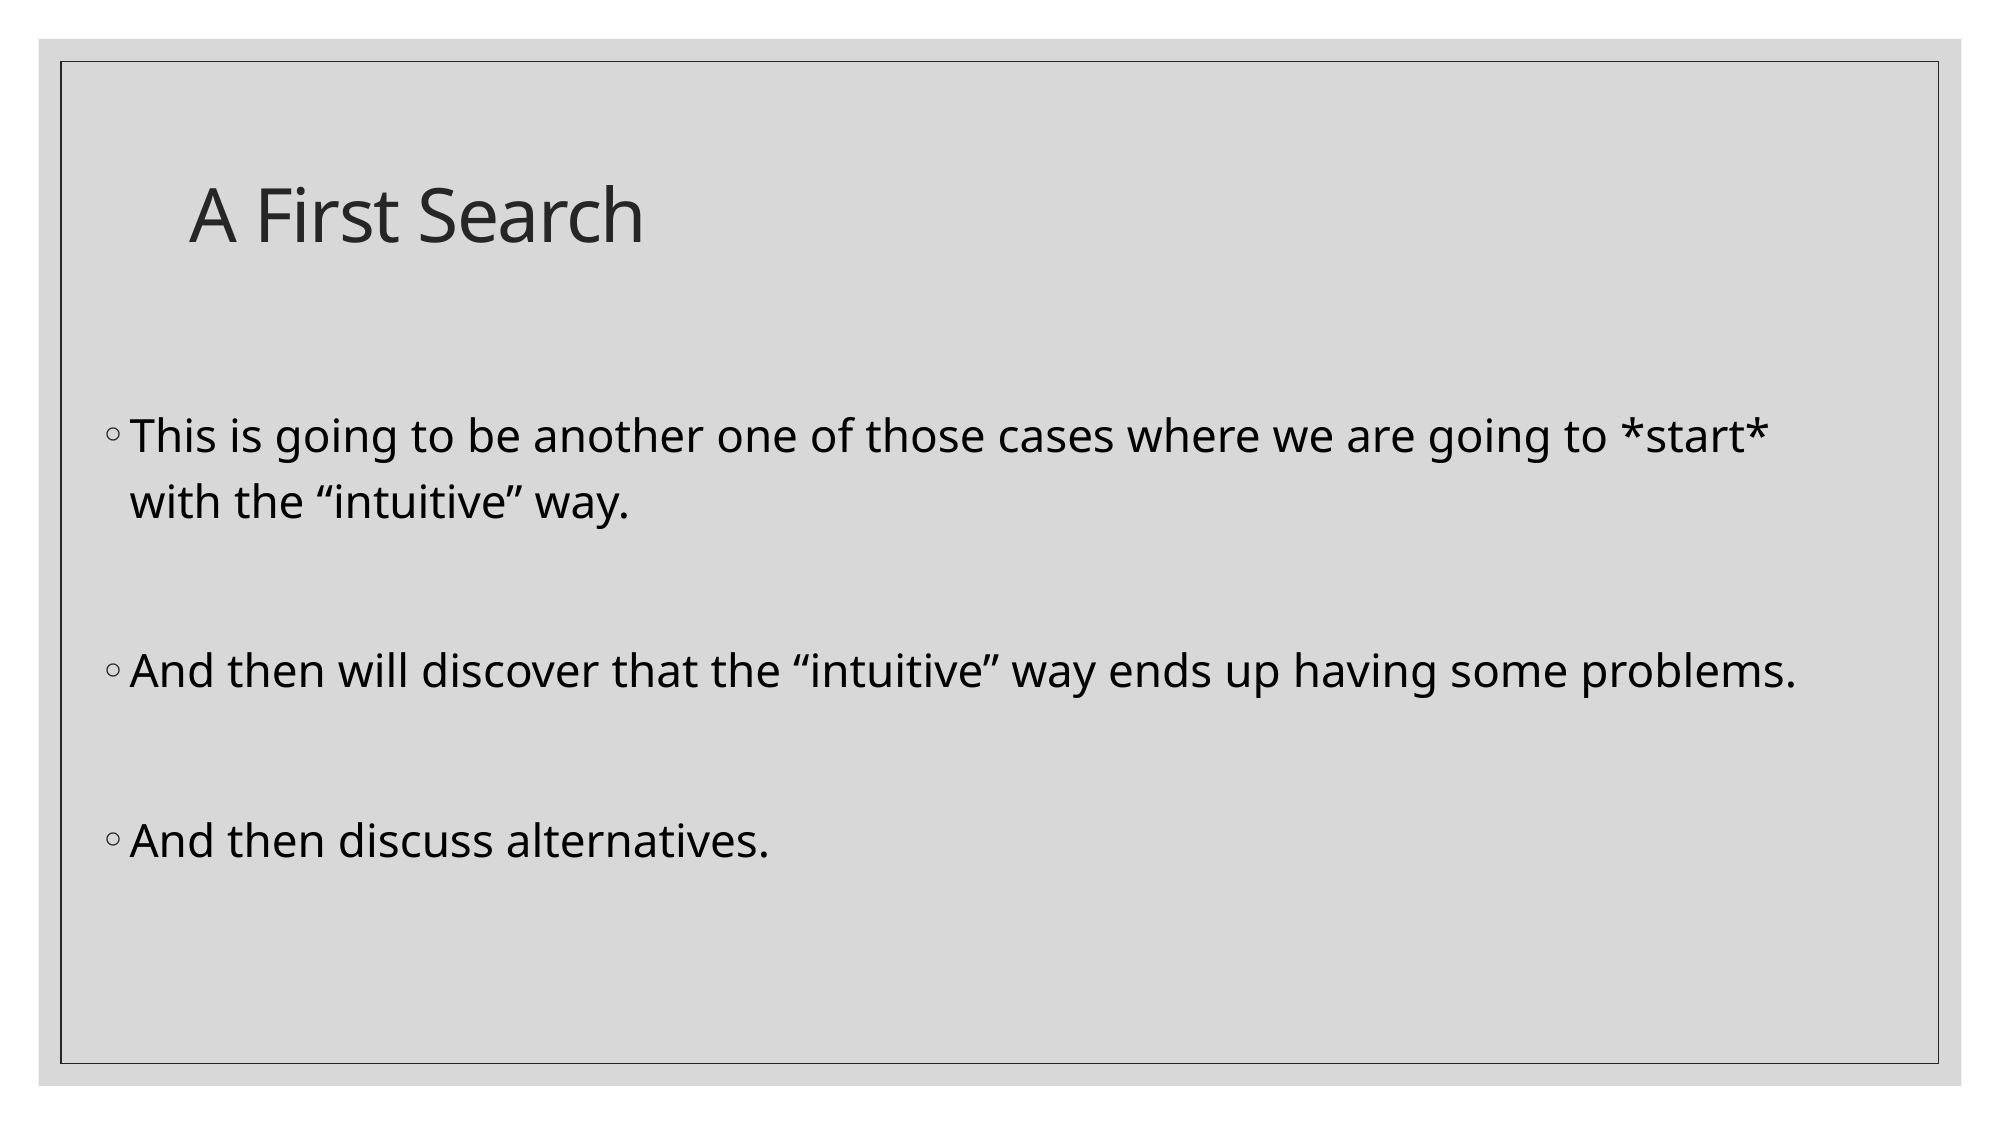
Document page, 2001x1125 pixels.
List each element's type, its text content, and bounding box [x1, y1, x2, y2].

title A First Search [174, 105, 1825, 331]
list This is going to be another one of those cases where we are going to *start* with the “intuitive” way. And then will discover that the “intuitive” way ends up having some problems. And then discuss alternatives. [84, 388, 1817, 1044]
